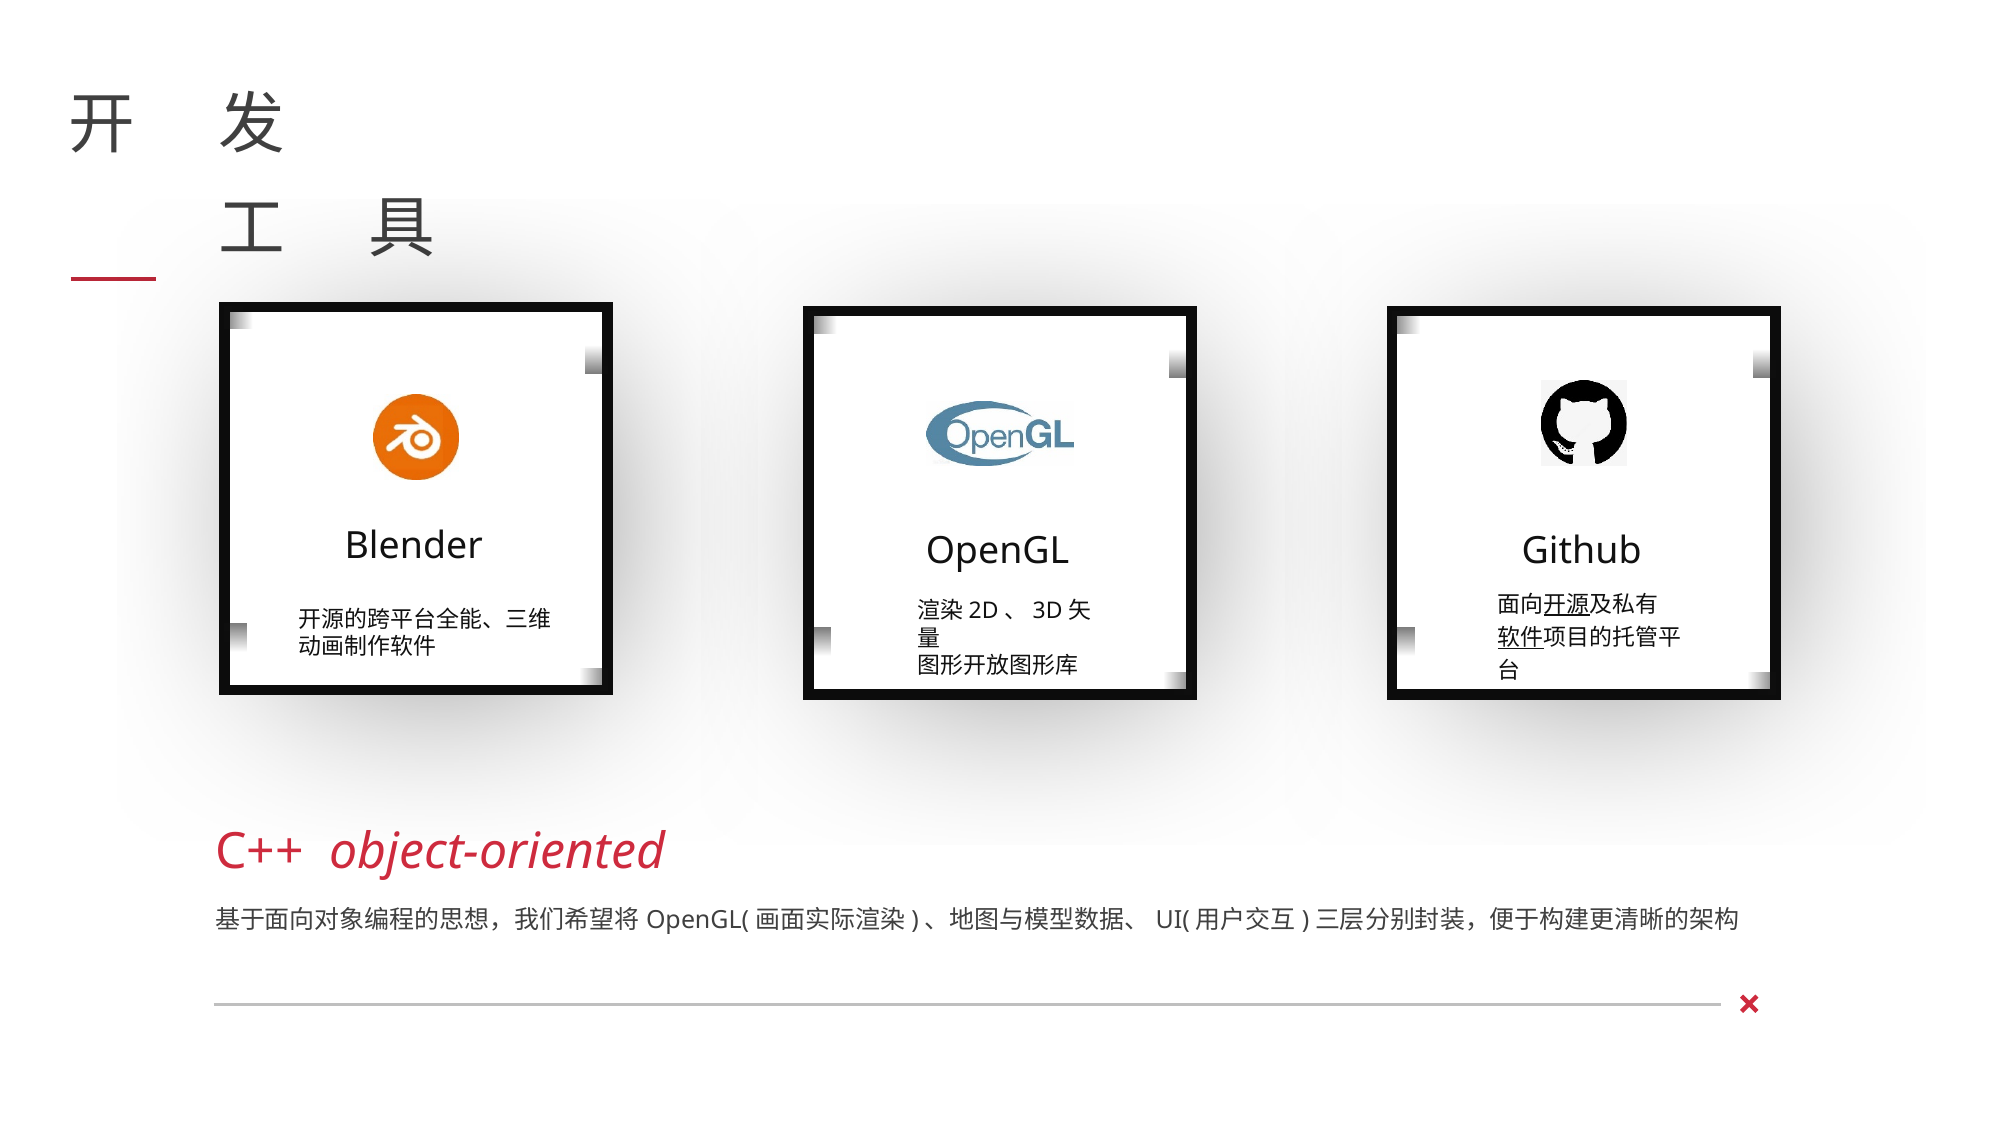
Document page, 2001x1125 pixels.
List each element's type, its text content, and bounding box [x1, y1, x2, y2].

text_box C++ object-oriented [200, 792, 708, 886]
text_box 基于面向对象编程的思想，我们希望将OpenGL(画面实际渲染)、地图与模型数据、UI(用户交互)三层分别封装，便于构建更清晰的架构 [200, 886, 1776, 941]
picture [1541, 380, 1627, 466]
text_box 开 发 工 具 [53, 49, 831, 272]
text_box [808, 311, 1192, 695]
picture [926, 401, 1074, 466]
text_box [224, 306, 608, 691]
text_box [1392, 311, 1776, 695]
text_box [1738, 993, 1760, 1015]
picture [373, 394, 459, 480]
